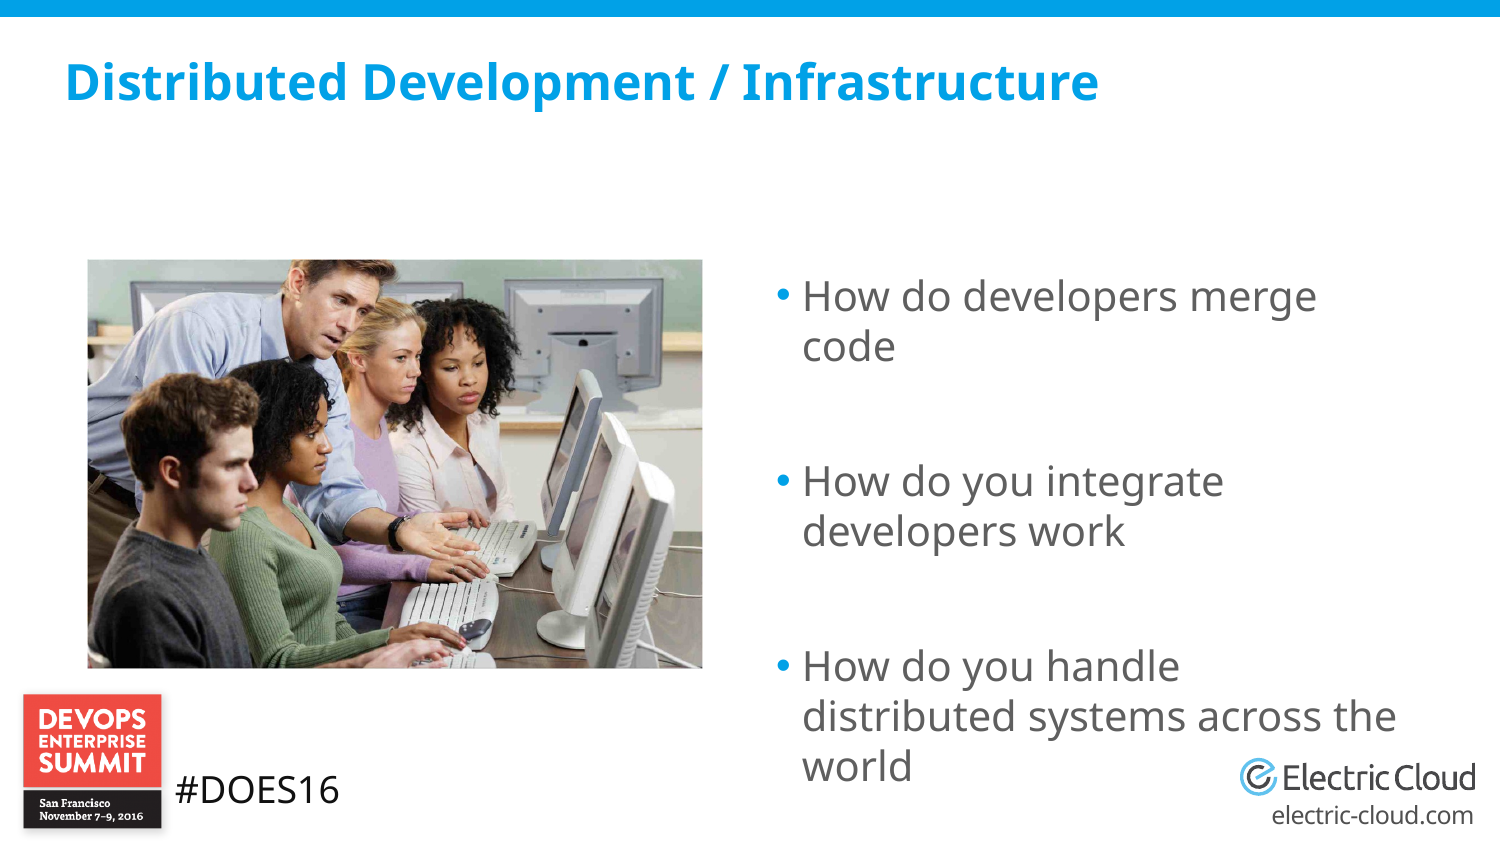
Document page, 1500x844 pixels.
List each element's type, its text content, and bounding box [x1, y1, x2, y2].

title Distributed Development / Infrastructure [50, 42, 1385, 119]
picture [21, 693, 163, 829]
picture [87, 259, 703, 669]
list How do developers merge code How do you integrate developers work How do you handle distributed systems across the world [761, 209, 1413, 750]
